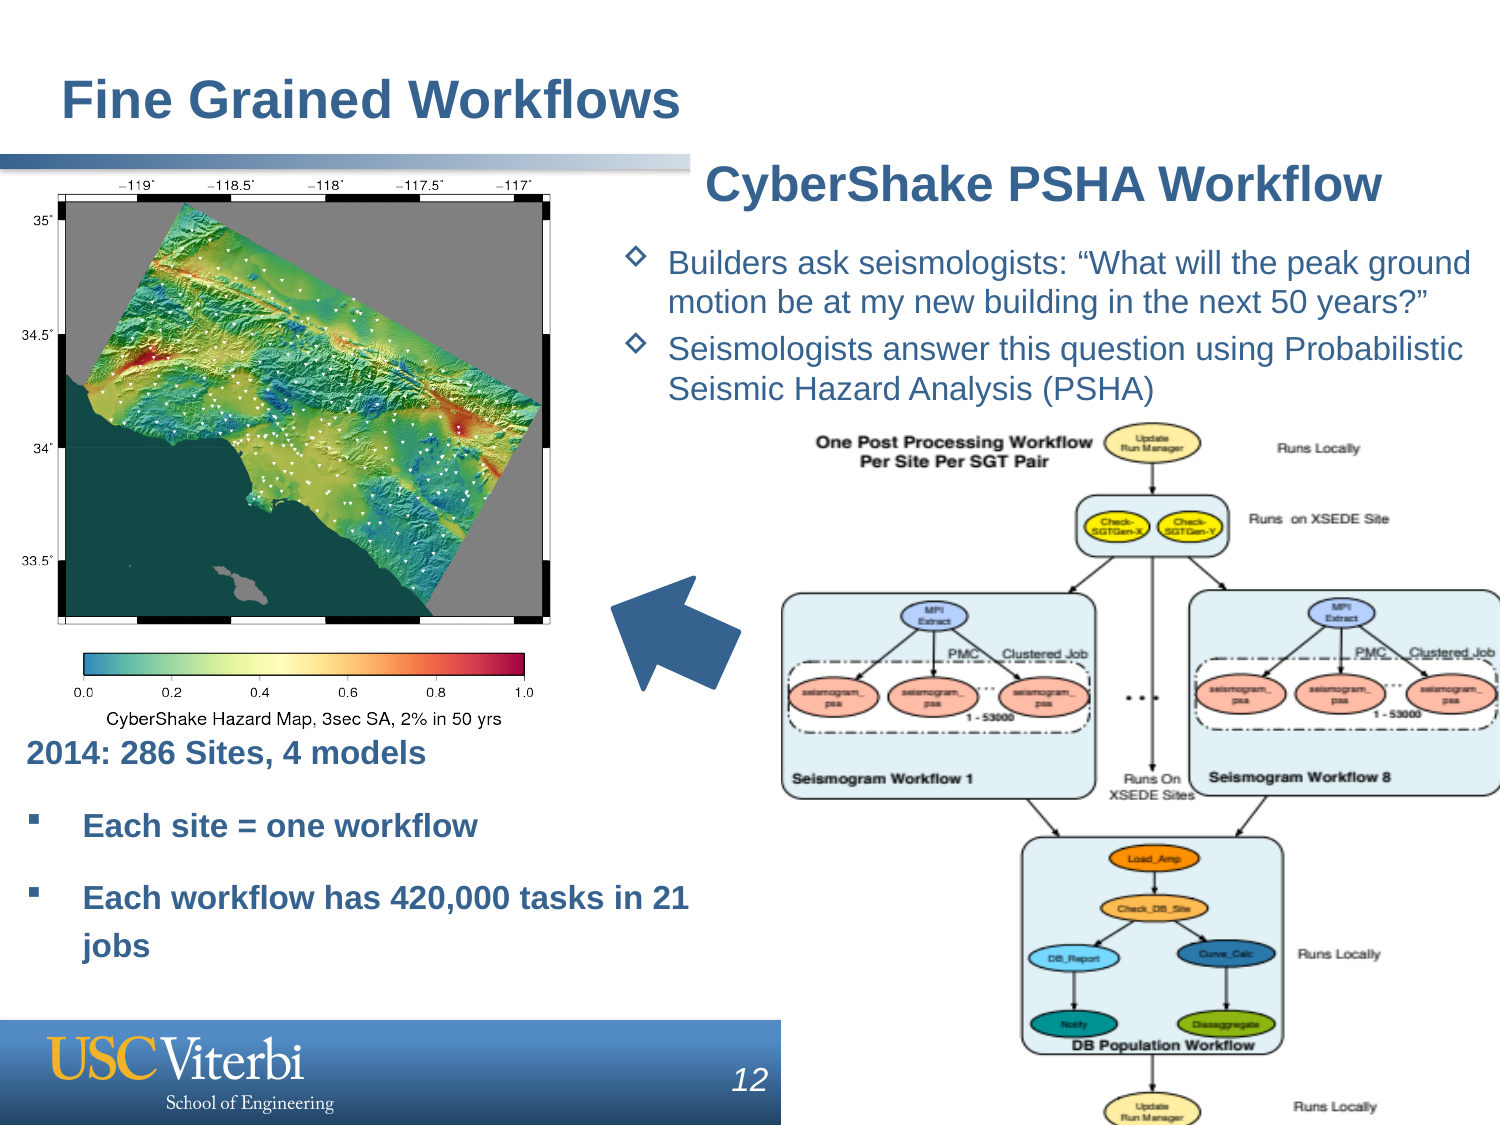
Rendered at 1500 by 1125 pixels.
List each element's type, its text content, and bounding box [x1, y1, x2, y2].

text_box Builders ask seismologists: “What will the peak ground motion be at my new building in the next 50 years?” Seismologists answer this question using Probabilistic Seismic Hazard Analysis (PSHA) [695, 186, 1500, 493]
text_box CyberShake PSHA Workflow [695, 143, 1436, 186]
text_box [695, 609, 742, 690]
list 2014: 286 Sites, 4 models Each site = one workflow Each workflow has 420,000 tasks in 21 jobs [11, 715, 715, 1035]
picture [780, 421, 1500, 1125]
picture [47, 1036, 334, 1114]
text_box Fine Grained Workflows [46, 57, 1415, 137]
picture [0, 100, 690, 764]
